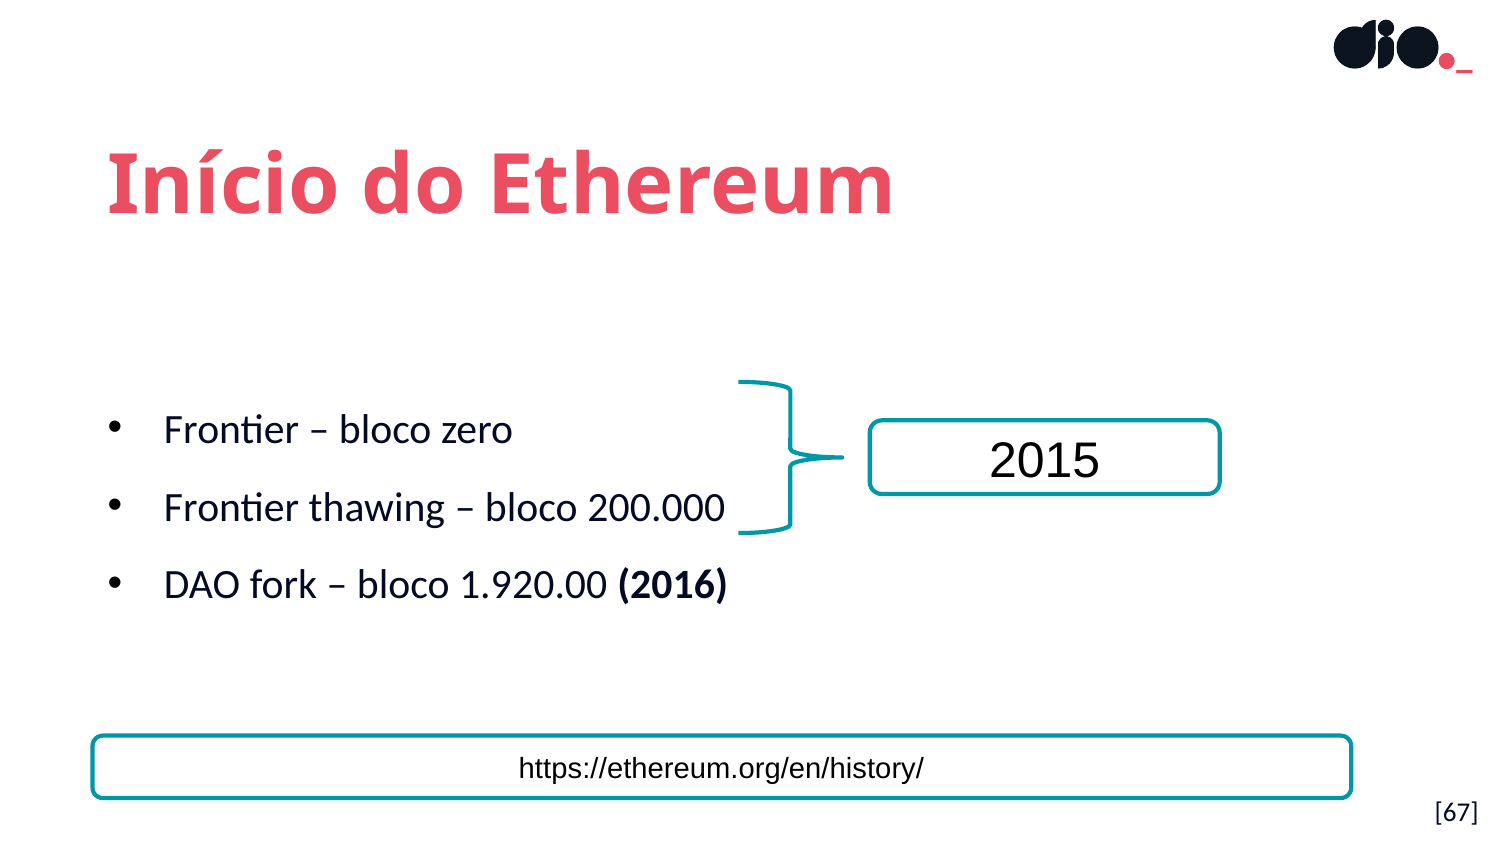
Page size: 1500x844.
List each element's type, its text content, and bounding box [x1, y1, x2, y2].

text_box Início do Ethereum [92, 104, 1408, 243]
text_box Frontier – bloco zero Frontier thawing – bloco 200.000 DAO fork – bloco 1.920.00 (2016) [92, 305, 1375, 697]
text_box 2015 [867, 418, 1222, 497]
picture [1333, 19, 1473, 74]
slide_number [67] [1403, 779, 1494, 844]
text_box [738, 379, 845, 536]
text_box https://ethereum.org/en/history/ [90, 733, 1354, 801]
